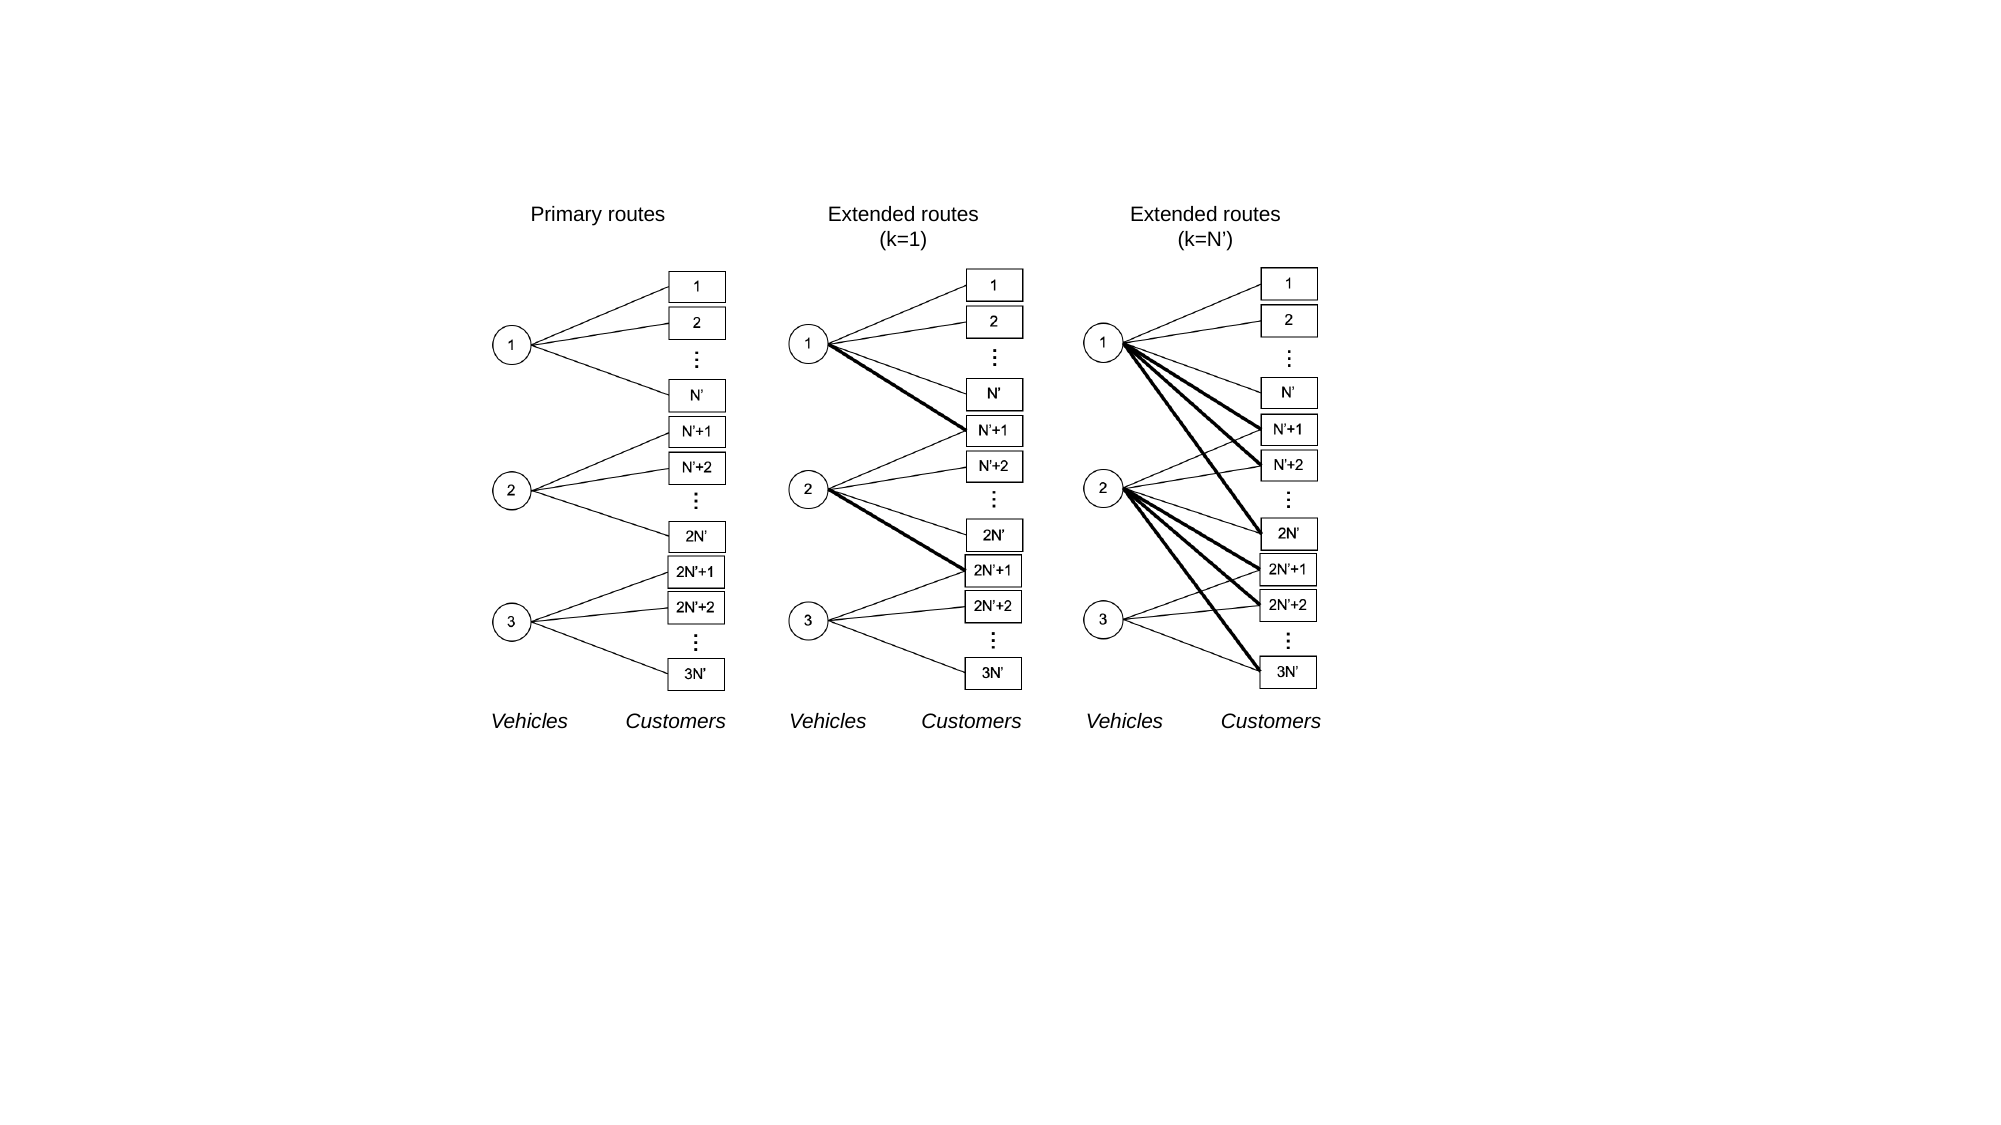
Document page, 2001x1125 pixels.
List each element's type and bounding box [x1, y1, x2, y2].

text_box [474, 193, 1337, 741]
